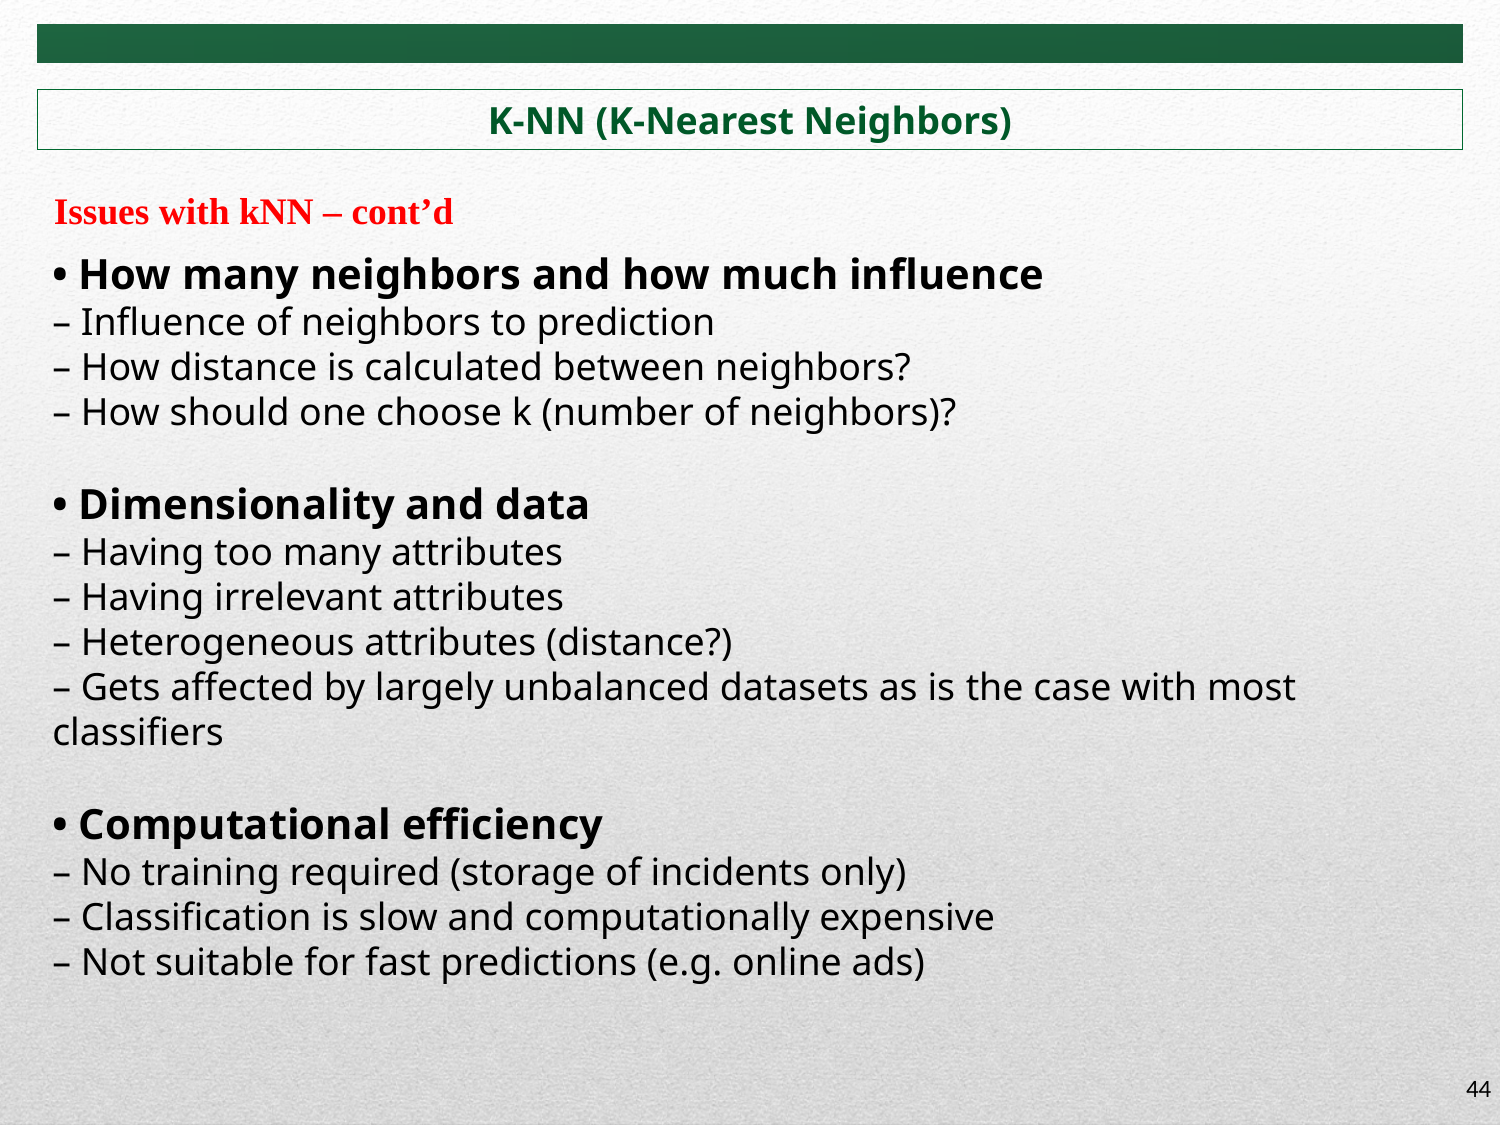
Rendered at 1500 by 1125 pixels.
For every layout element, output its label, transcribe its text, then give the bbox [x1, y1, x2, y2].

slide_number 44 [1381, 1065, 1500, 1125]
title K-NN (K-Nearest Neighbors) [37, 89, 1463, 150]
text_box • How many neighbors and how much influence – Influence of neighbors to prediction – How distance is calculated between neighbors? – How should one choose k (number of neighbors)? • Dimensionality and data – Having too many attributes – Having irrelevant attributes – Heterogeneous attributes (distance?) – Gets affected by largely unbalanced datasets as is the case with most classifiers • Computational efficiency – No training required (storage of incidents only) – Classification is slow and computationally expensive – Not suitable for fast predictions (e.g. online ads) [37, 240, 1463, 991]
picture [37, 24, 1463, 63]
text_box Issues with kNN – cont’d [39, 180, 469, 240]
